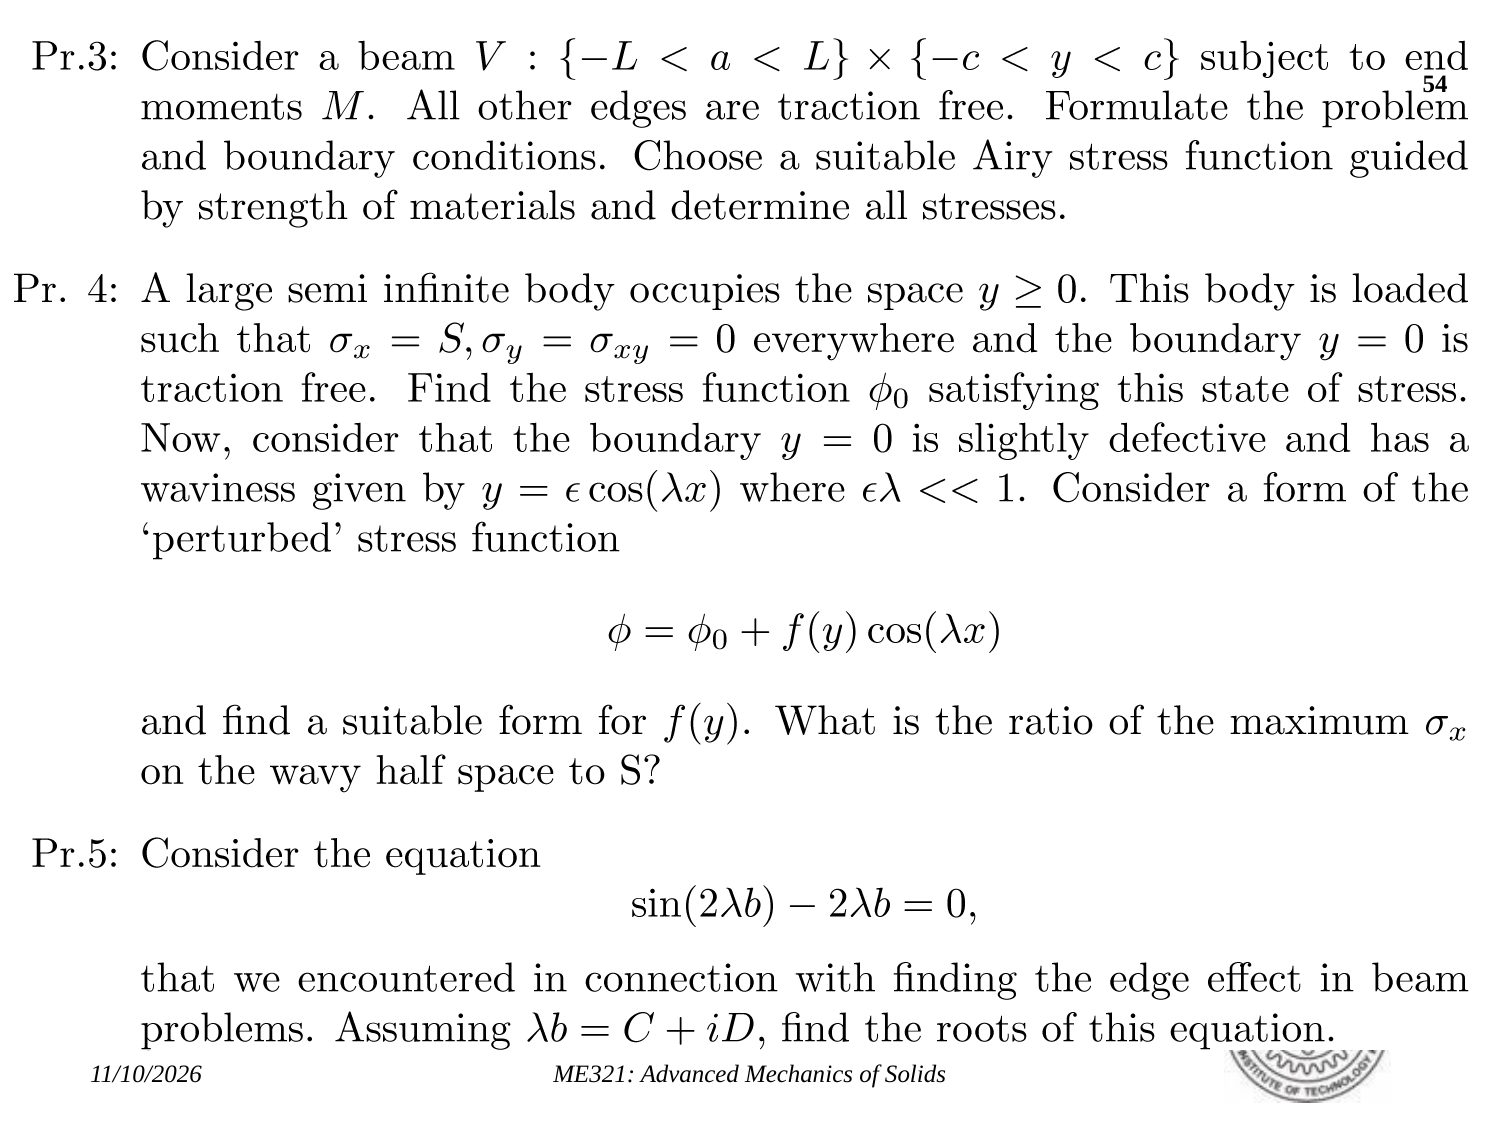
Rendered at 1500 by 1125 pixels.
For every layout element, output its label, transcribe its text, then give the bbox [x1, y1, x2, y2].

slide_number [75, 1060, 425, 1103]
footer ME321: Advanced Mechanics of Solids [512, 1060, 988, 1103]
picture [12, 37, 1471, 1103]
